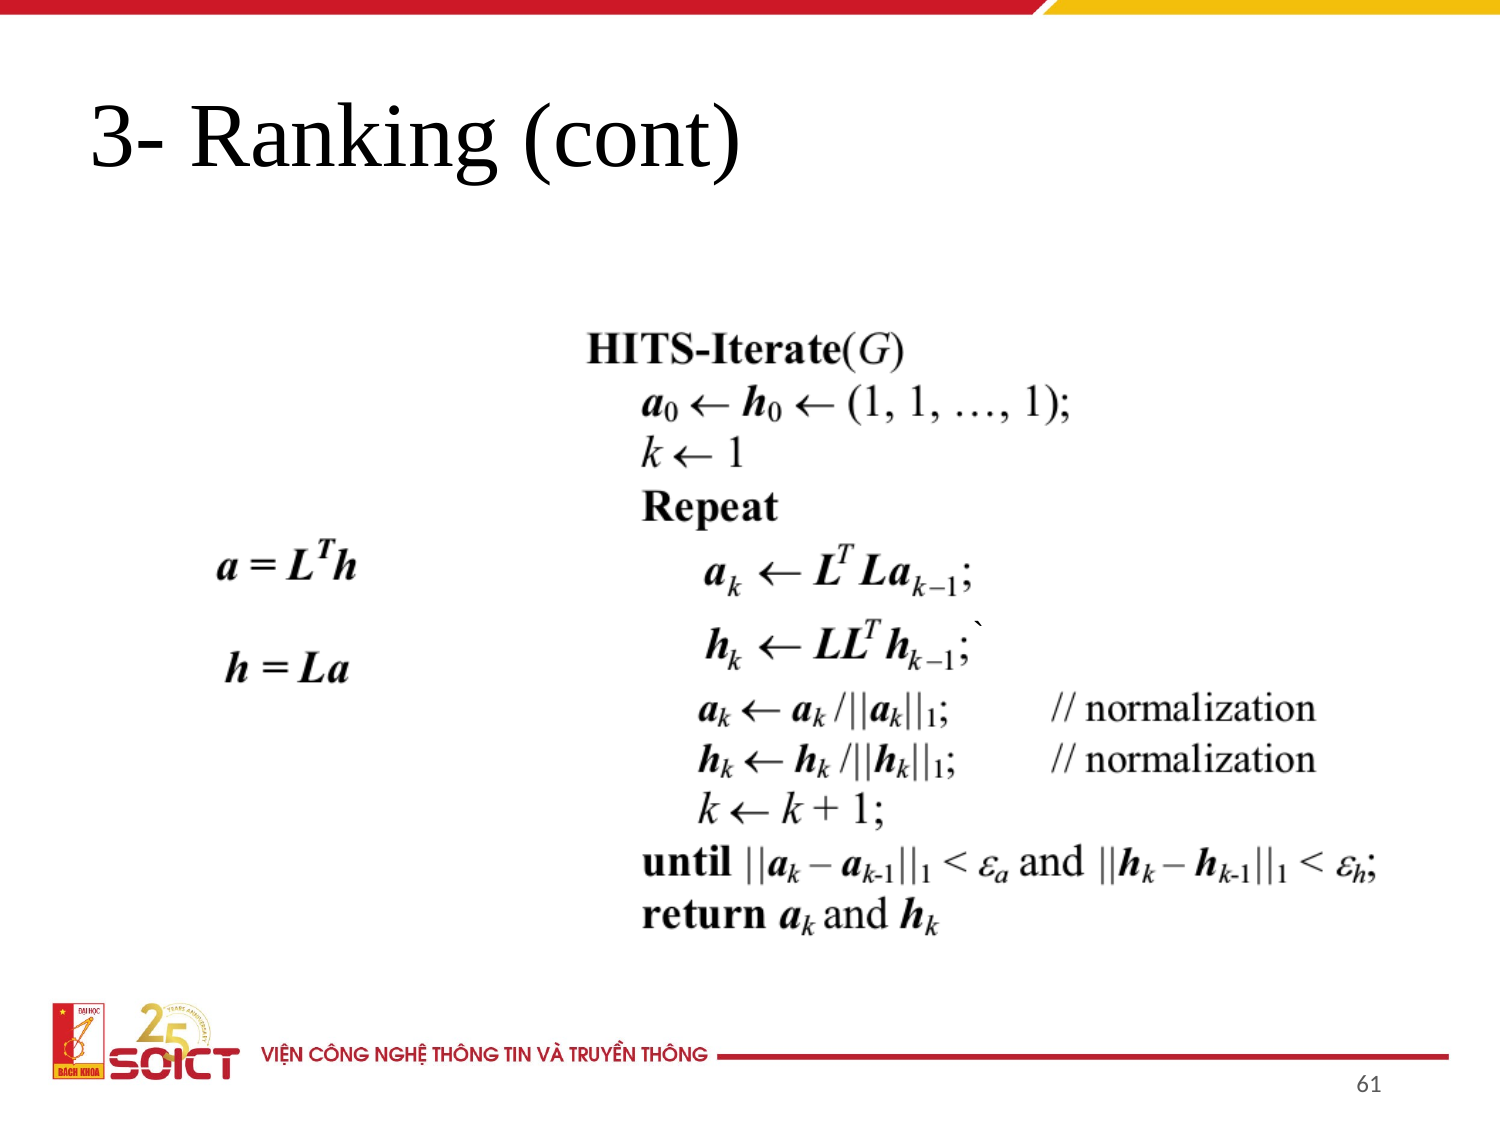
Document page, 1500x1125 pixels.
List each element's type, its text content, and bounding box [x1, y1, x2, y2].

slide_number 61 [1209, 1052, 1397, 1112]
picture [0, 0, 1500, 1125]
text_box ` [559, 311, 1398, 951]
title 3- Ranking (cont) [74, 44, 1425, 233]
